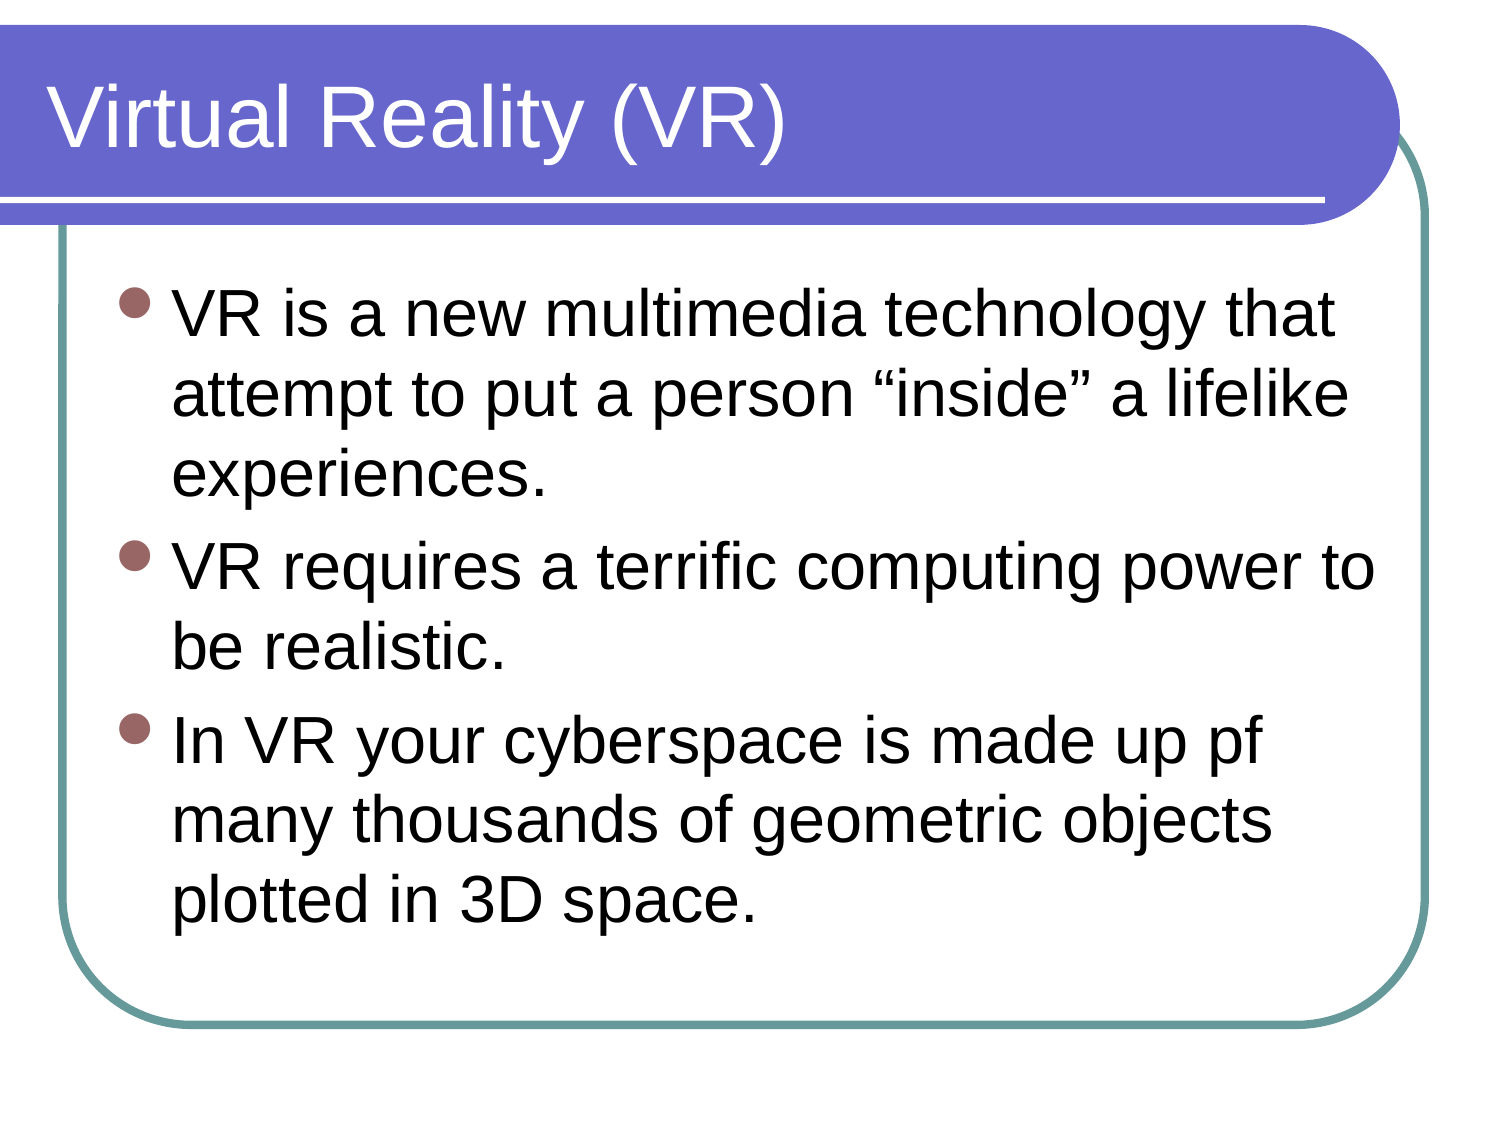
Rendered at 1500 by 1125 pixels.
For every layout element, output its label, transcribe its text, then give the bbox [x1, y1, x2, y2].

title Virtual Reality (VR) [32, 37, 1347, 188]
list VR is a new multimedia technology that attempt to put a person “inside” a lifelike experiences. VR requires a terrific computing power to be realistic. In VR your cyberspace is made up pf many thousands of geometric objects plotted in 3D space. [99, 262, 1400, 988]
